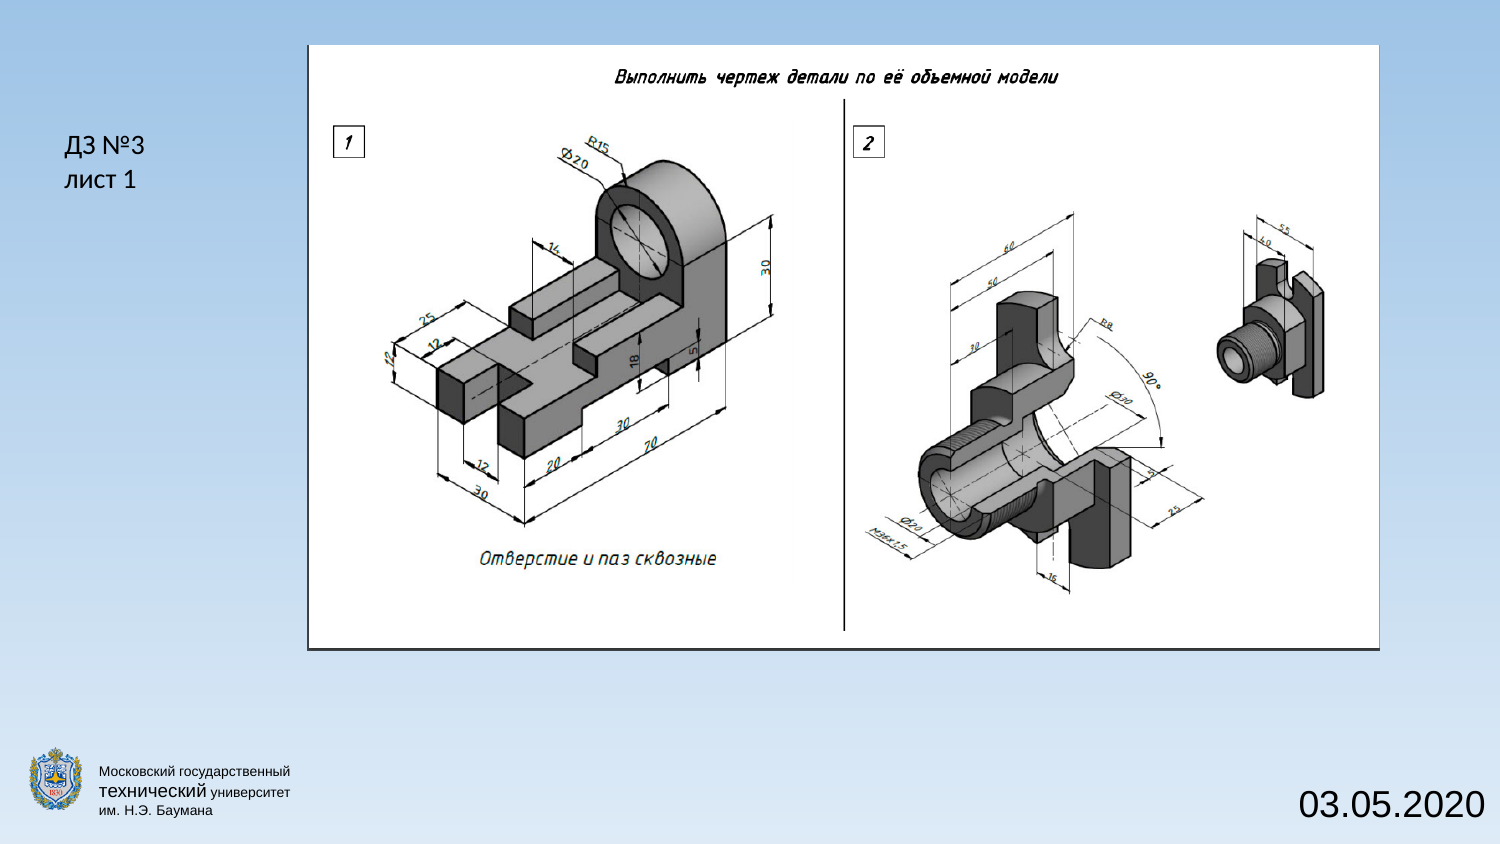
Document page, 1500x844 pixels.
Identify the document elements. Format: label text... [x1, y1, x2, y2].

picture [29, 747, 82, 810]
text_box 03.05.2020 [1283, 772, 1500, 832]
picture [307, 45, 1380, 651]
text_box ДЗ №3 лист 1 [49, 118, 193, 202]
